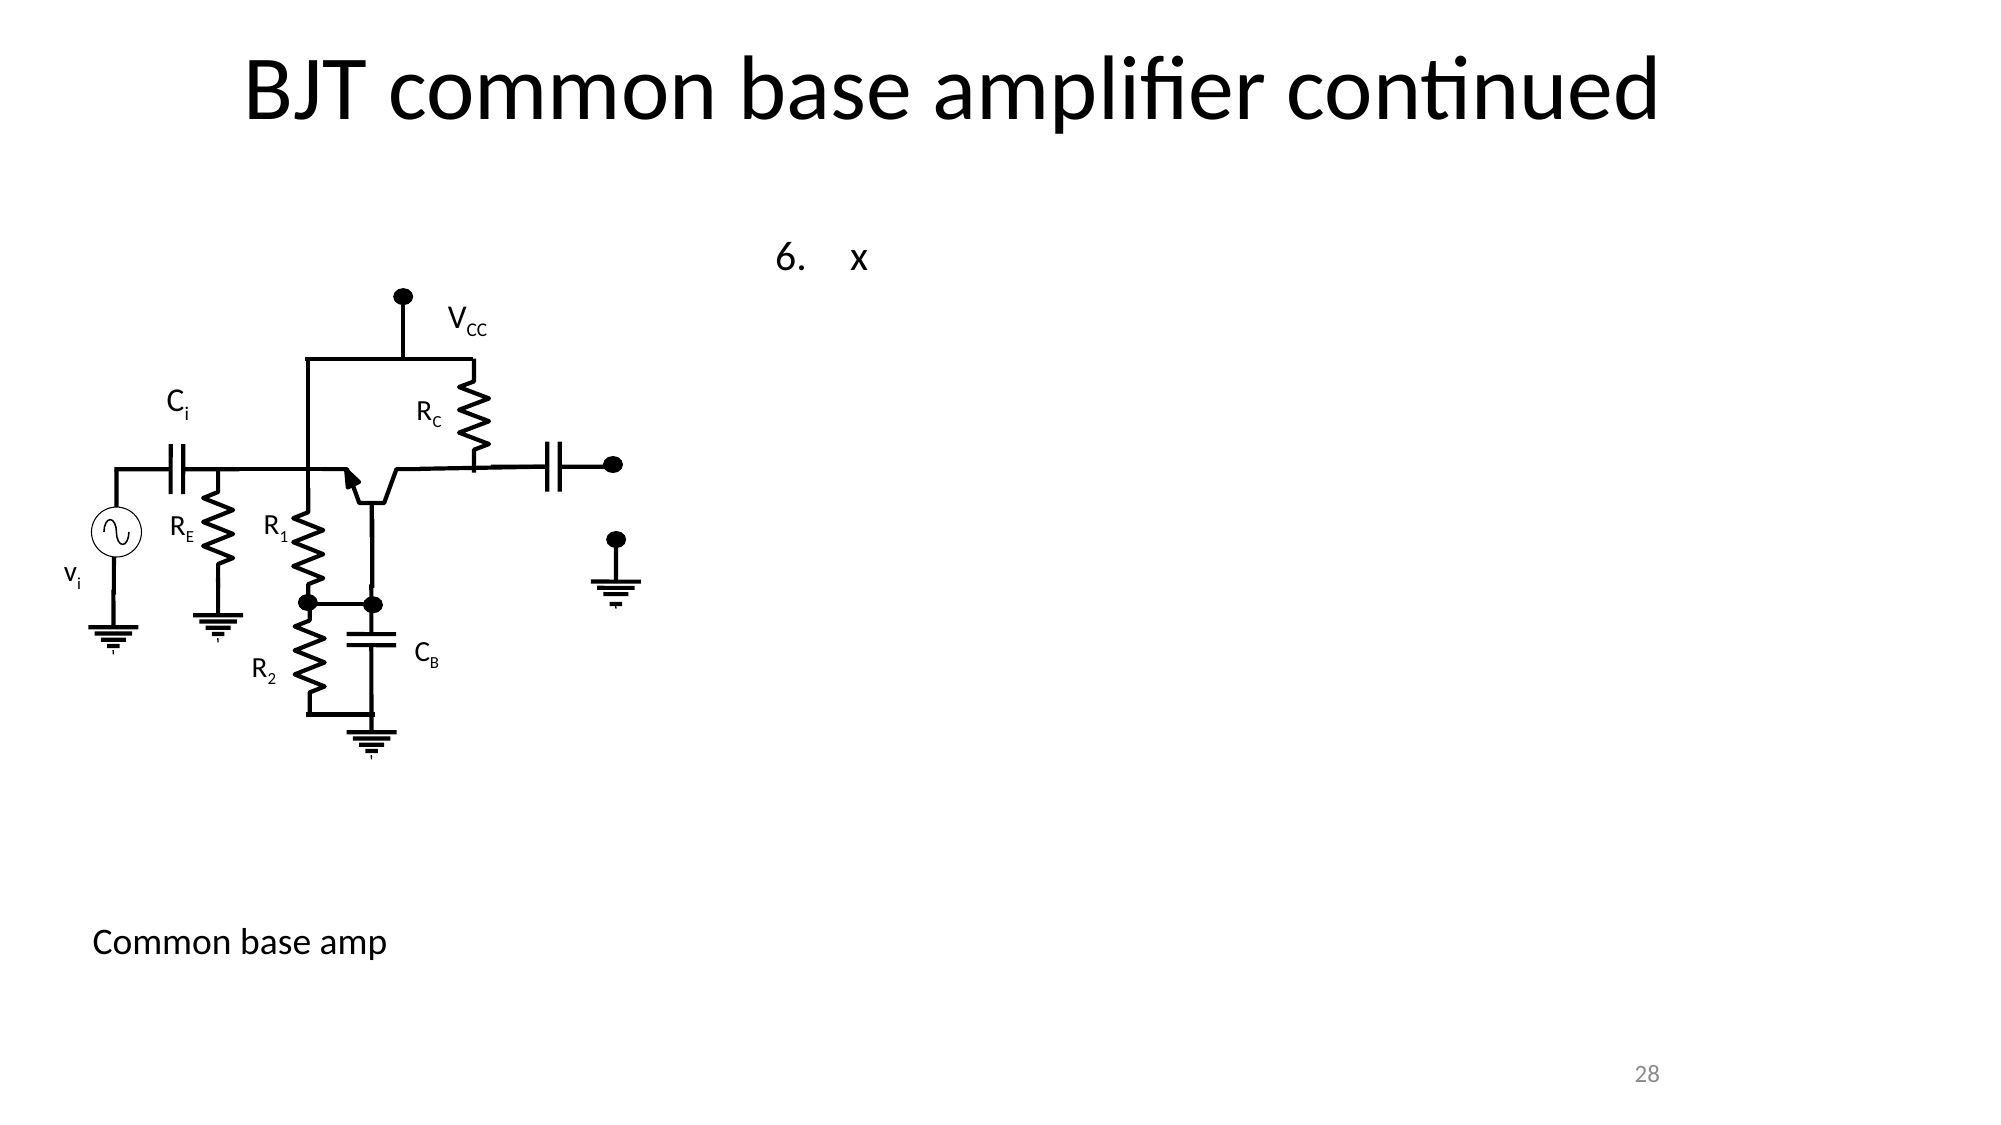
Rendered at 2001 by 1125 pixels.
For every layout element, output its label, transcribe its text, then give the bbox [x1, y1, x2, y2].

slide_number 28 [1325, 1042, 1675, 1103]
list x [760, 226, 1886, 871]
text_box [49, 287, 641, 758]
text_box Common base amp [78, 909, 403, 970]
text_box BJT common base amplifier continued [12, 18, 1896, 161]
